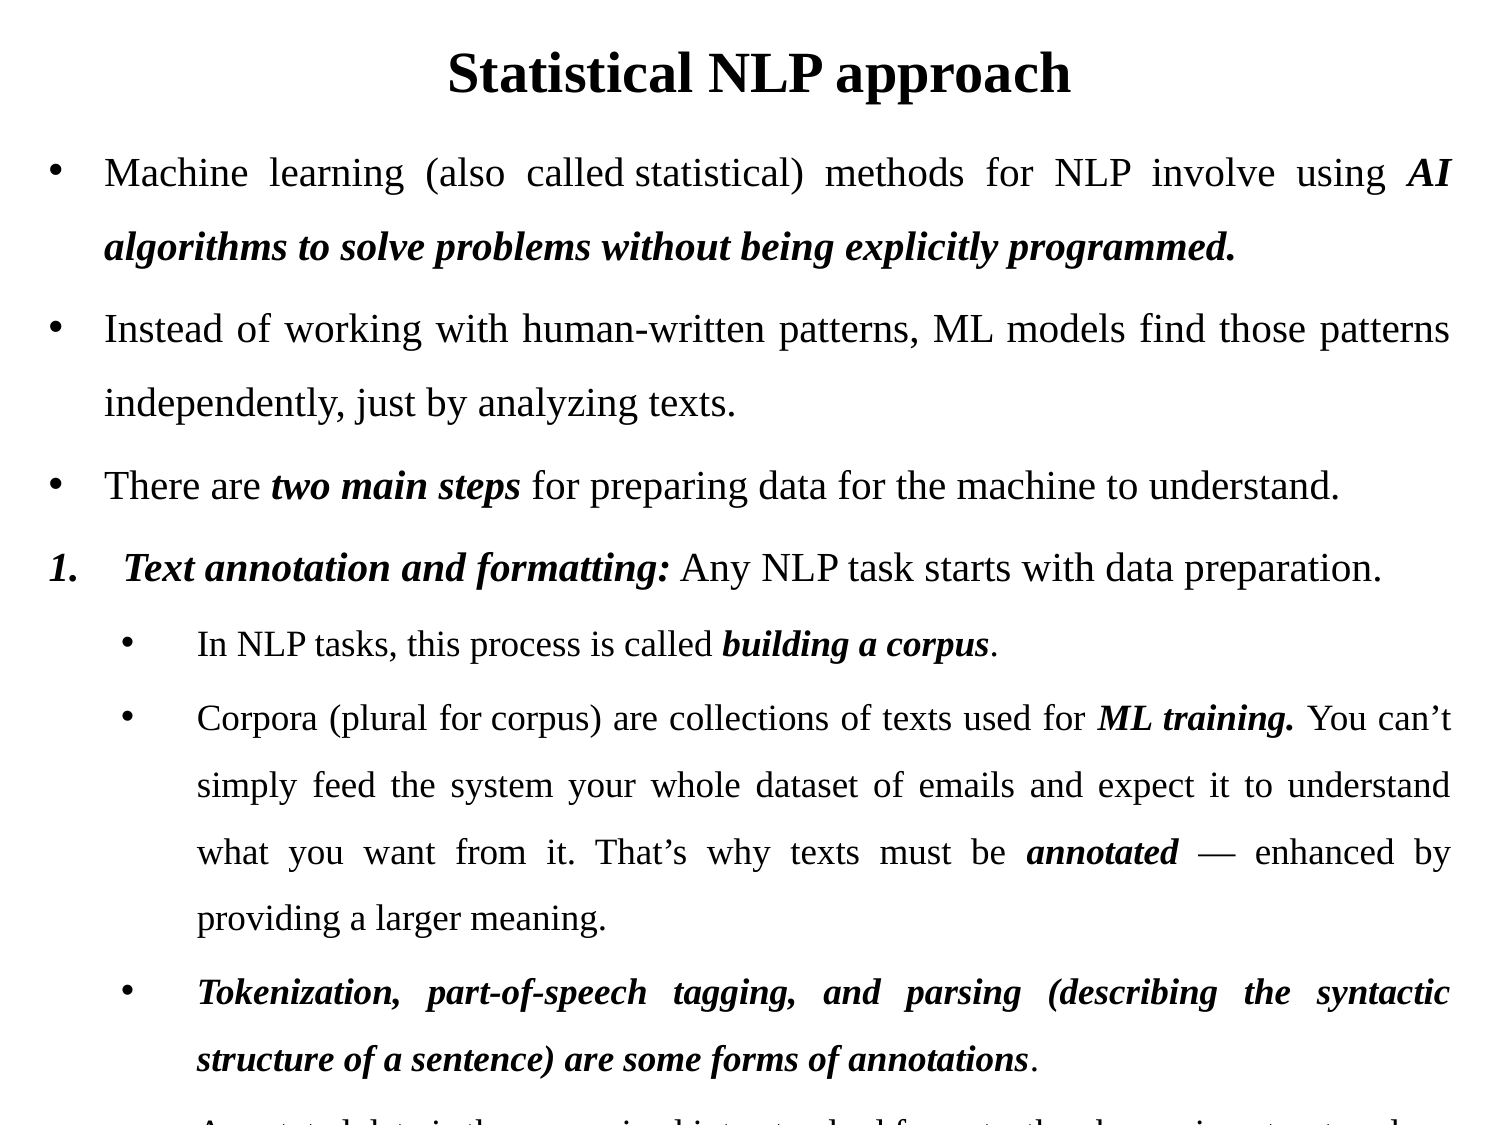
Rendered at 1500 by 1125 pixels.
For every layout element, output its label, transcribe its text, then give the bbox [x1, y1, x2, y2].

subtitle Machine learning (also called statistical) methods for NLP involve using AI algorithms to solve problems without being explicitly programmed. Instead of working with human-written patterns, ML models find those patterns independently, just by analyzing texts. There are two main steps for preparing data for the machine to understand. Text annotation and formatting: Any NLP task starts with data preparation. In NLP tasks, this process is called building a corpus. Corpora (plural for corpus) are collections of texts used for ML training. You can’t simply feed the system your whole dataset of emails and expect it to understand what you want from it. That’s why texts must be annotated — enhanced by providing a larger meaning. Tokenization, part-of-speech tagging, and parsing (describing the syntactic structure of a sentence) are some forms of annotations. Annotated data is then organized into standard formats, thus becoming structured. [33, 112, 1467, 1125]
title Statistical NLP approach [33, 24, 1500, 113]
